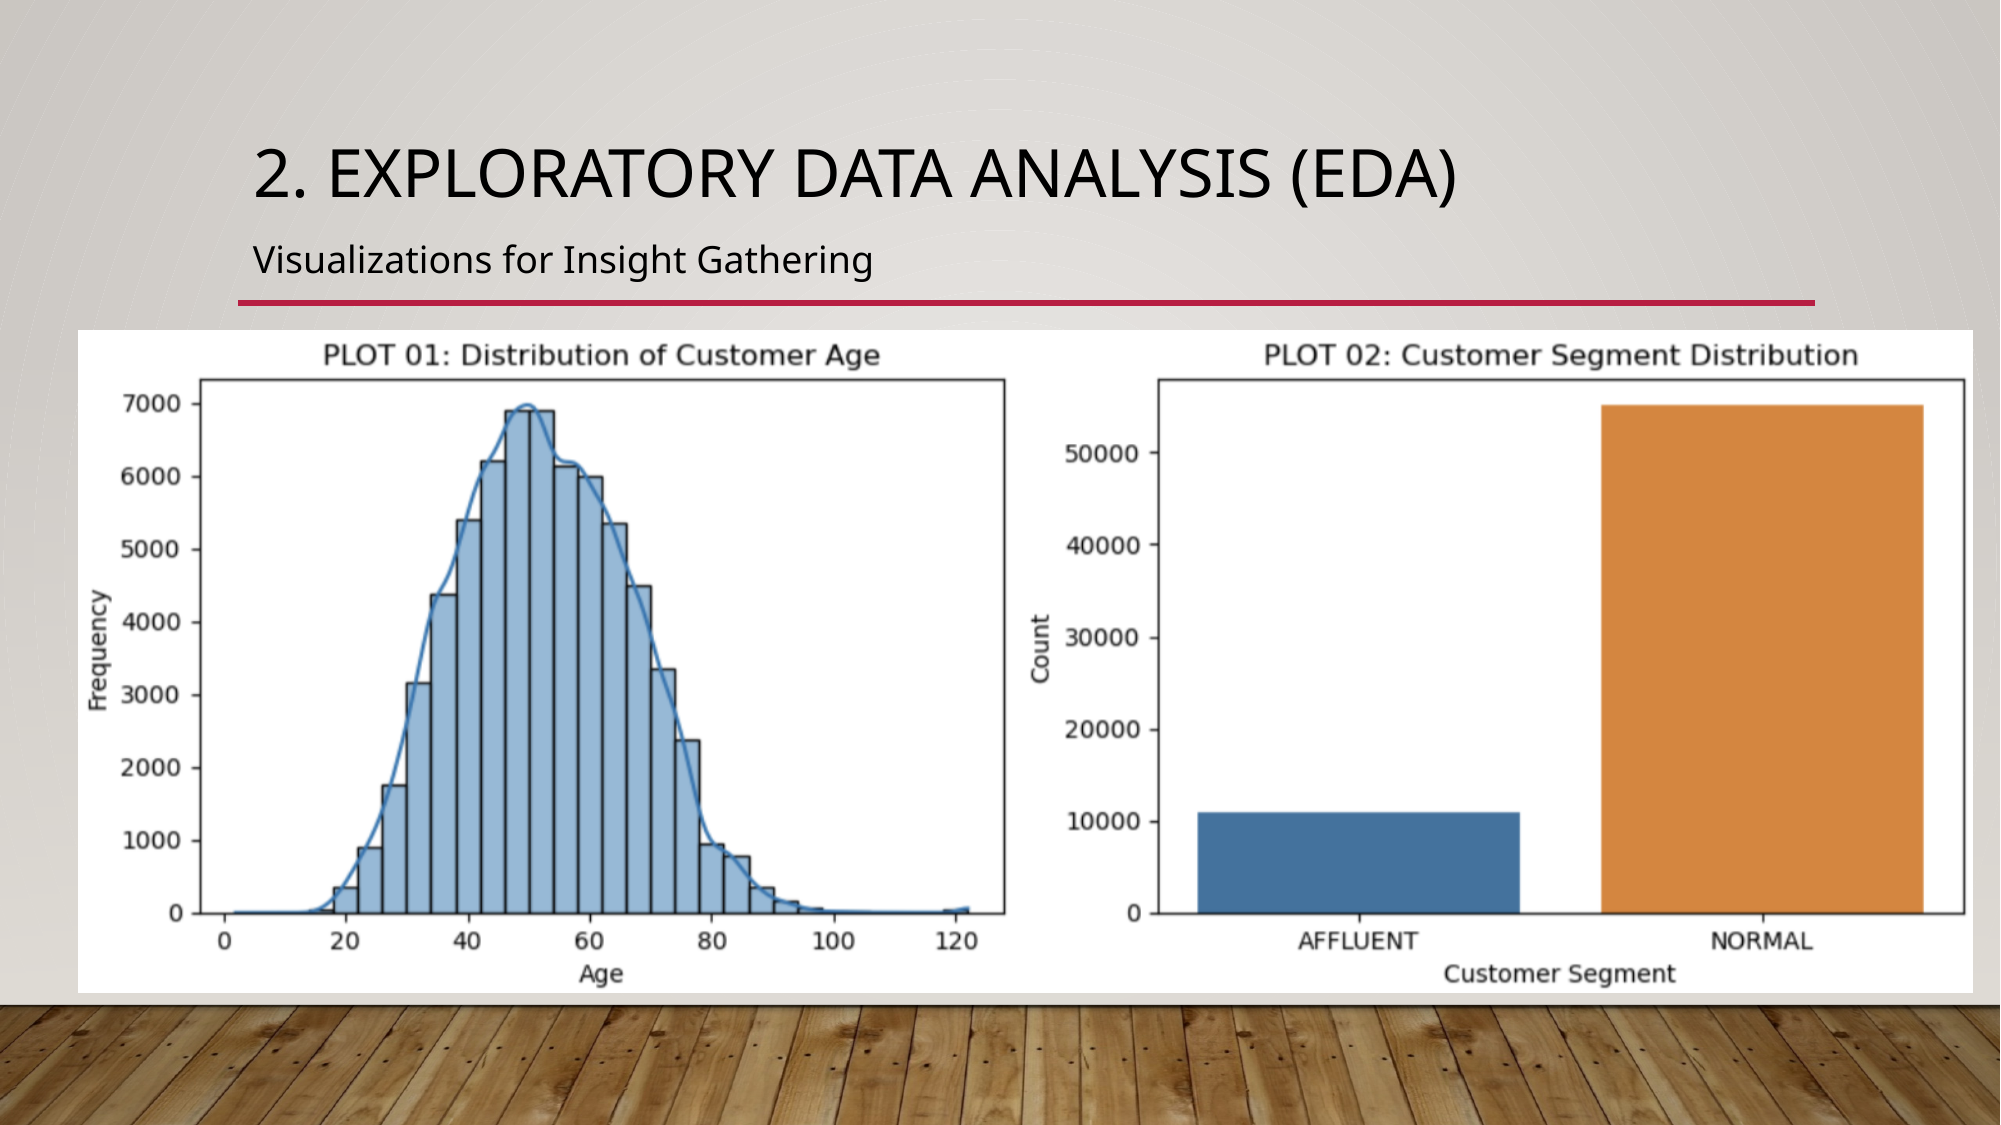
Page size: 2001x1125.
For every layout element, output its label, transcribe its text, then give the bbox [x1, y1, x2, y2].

picture [0, 1005, 2000, 1125]
title 2. Exploratory Data Analysis (EDA) [238, 131, 1814, 305]
text_box Visualizations for Insight Gathering [238, 228, 1144, 288]
picture [78, 330, 1974, 994]
